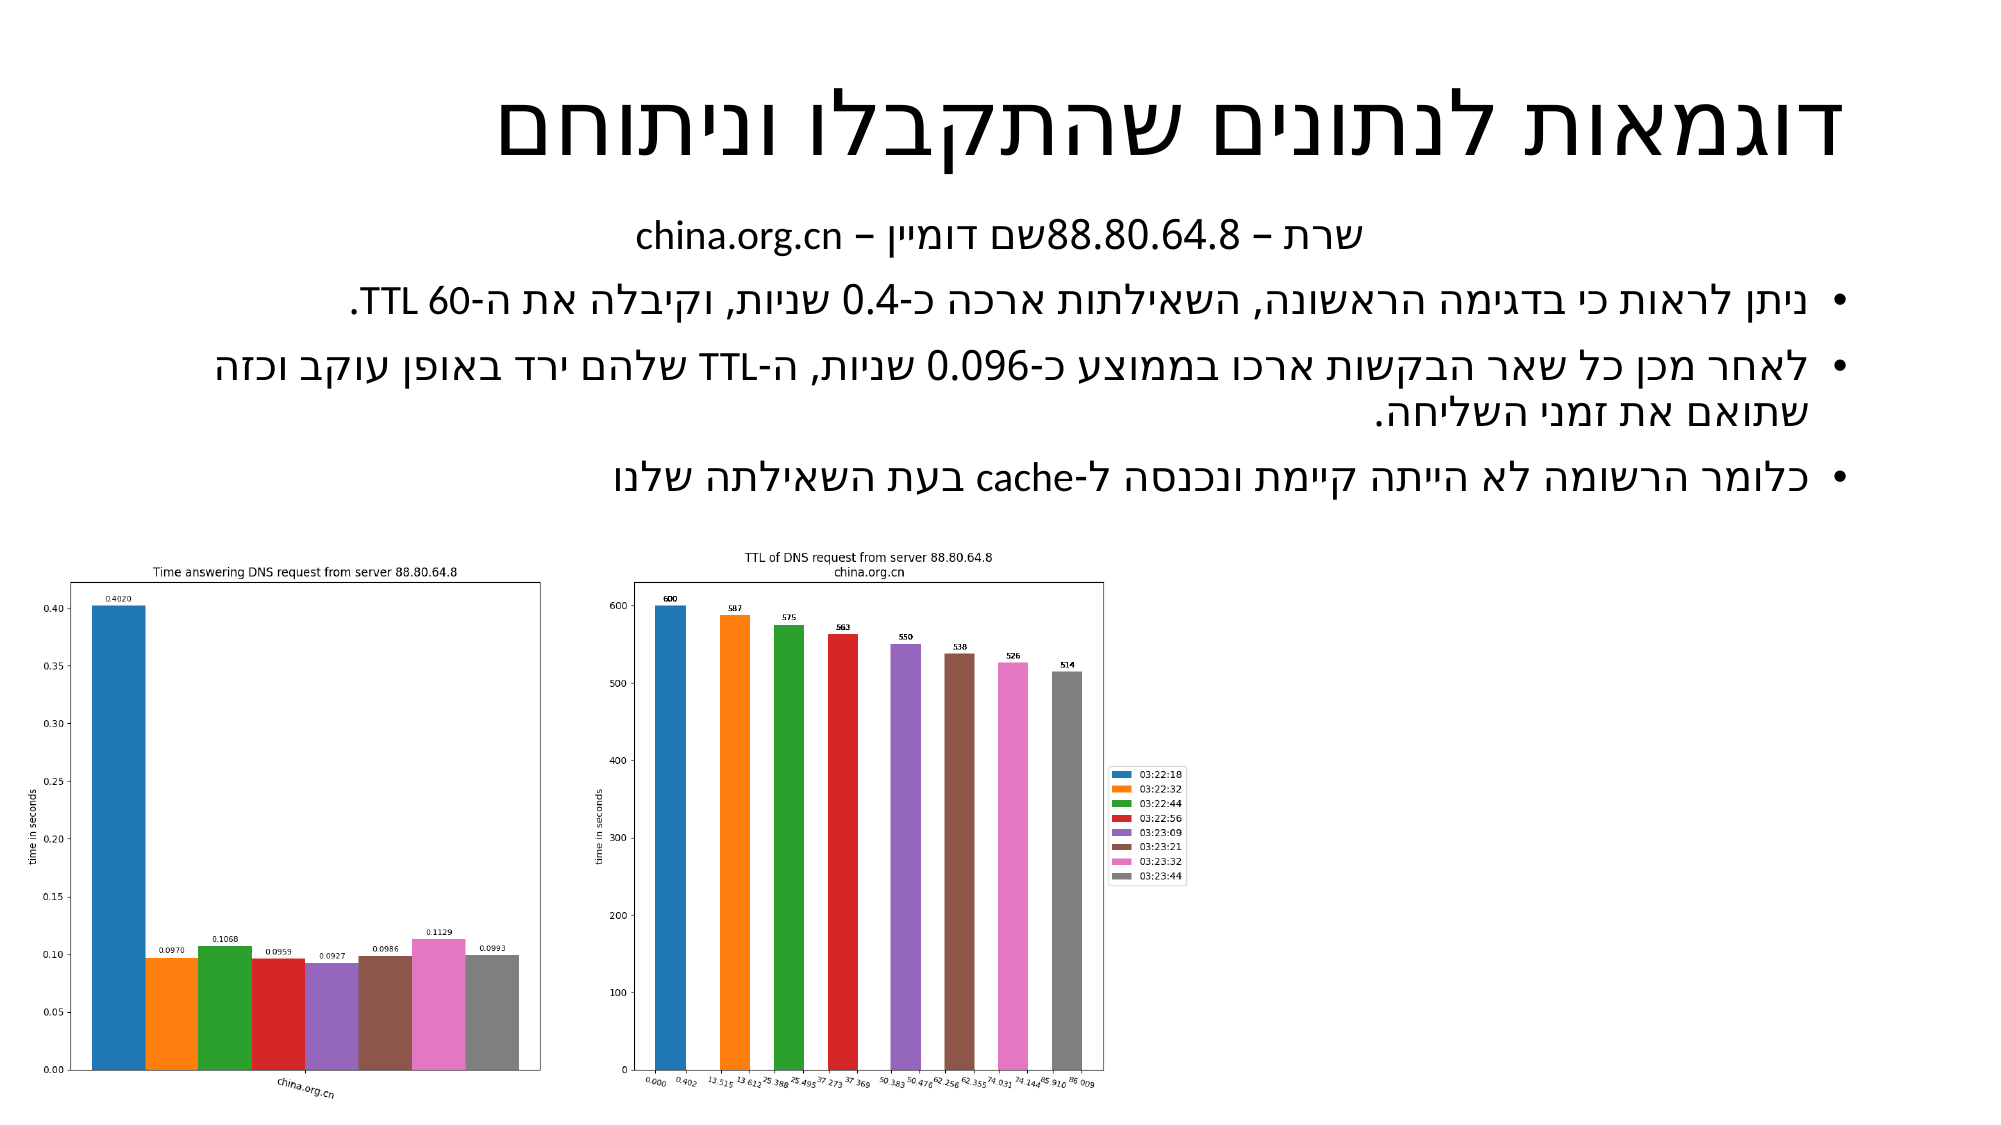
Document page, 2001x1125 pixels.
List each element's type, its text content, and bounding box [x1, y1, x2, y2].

title דוגמאות לנתונים שהתקבלו וניתוחם [137, 45, 1863, 205]
picture [0, 517, 1213, 1125]
list שרת – 88.80.64.8 שם דומיין – china.org.cn ניתן לראות כי בדגימה הראשונה, השאילתות ארכה כ-0.4 שניות, וקיבלה את ה-TTL 60. לאחר מכן כל שאר הבקשות ארכו בממוצע כ-0.096 שניות, ה-TTL שלהם ירד באופן עוקב וכזה שתואם את זמני השליחה. כלומר הרשומה לא הייתה קיימת ונכנסה ל-cache בעת השאילתה שלנו [137, 205, 1863, 920]
